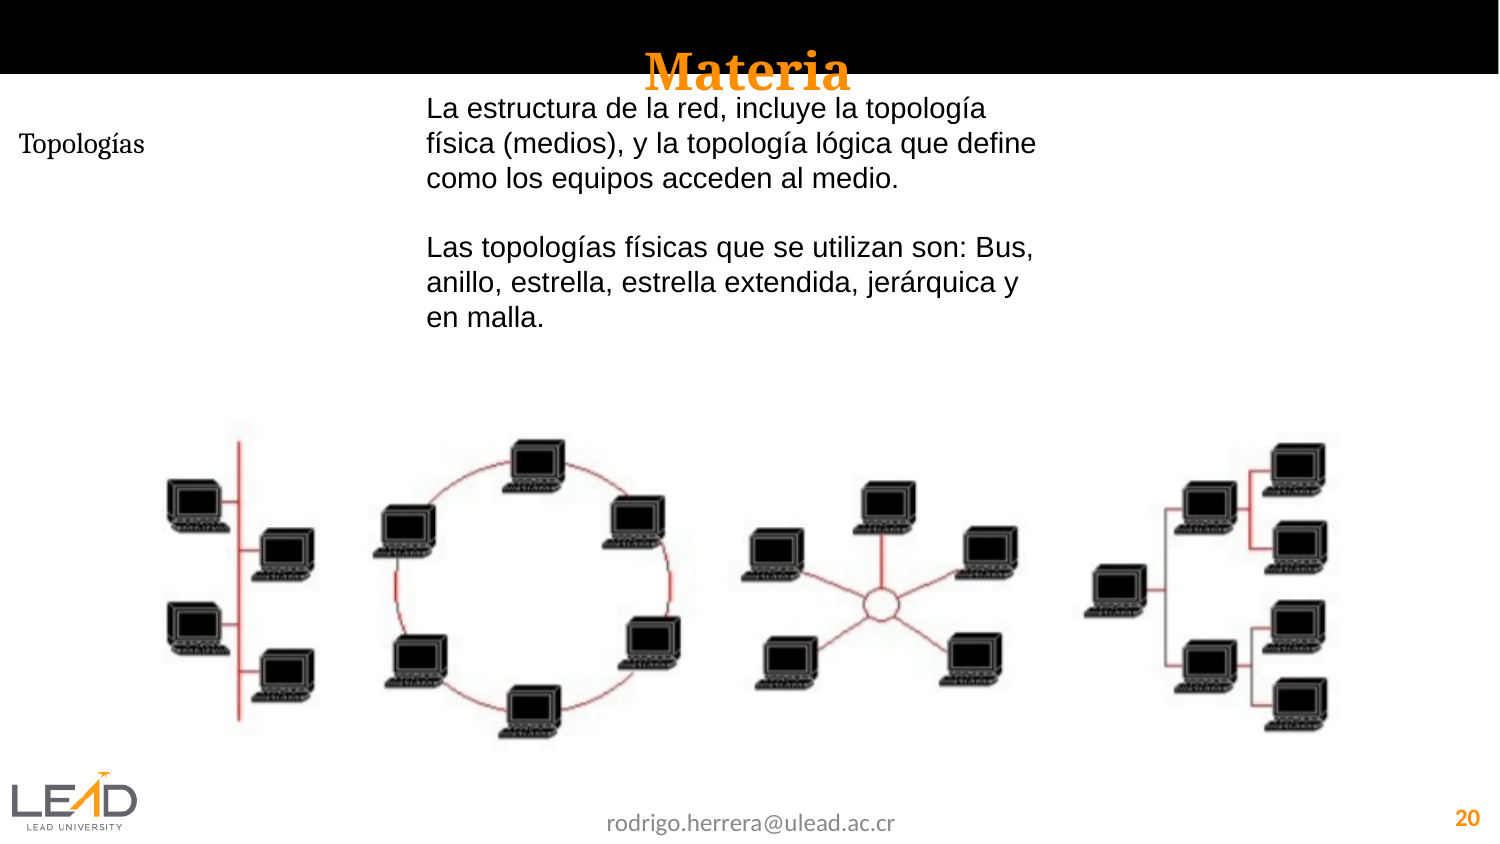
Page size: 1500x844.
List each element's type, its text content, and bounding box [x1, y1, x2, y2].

picture [1, 421, 1466, 839]
text_box Materia [0, 0, 1499, 74]
slide_number ‹#› [1387, 794, 1496, 840]
footer rodrigo.herrera@ulead.ac.cr [513, 798, 989, 844]
text_box Topologías [3, 109, 411, 202]
text_box La estructura de la red, incluye la topología física (medios), y la topología lógica que define como los equipos acceden al medio. Las topologías físicas que se utilizan son: Bus, anillo, estrella, estrella extendida, jerárquica y en malla. [411, 73, 1055, 376]
